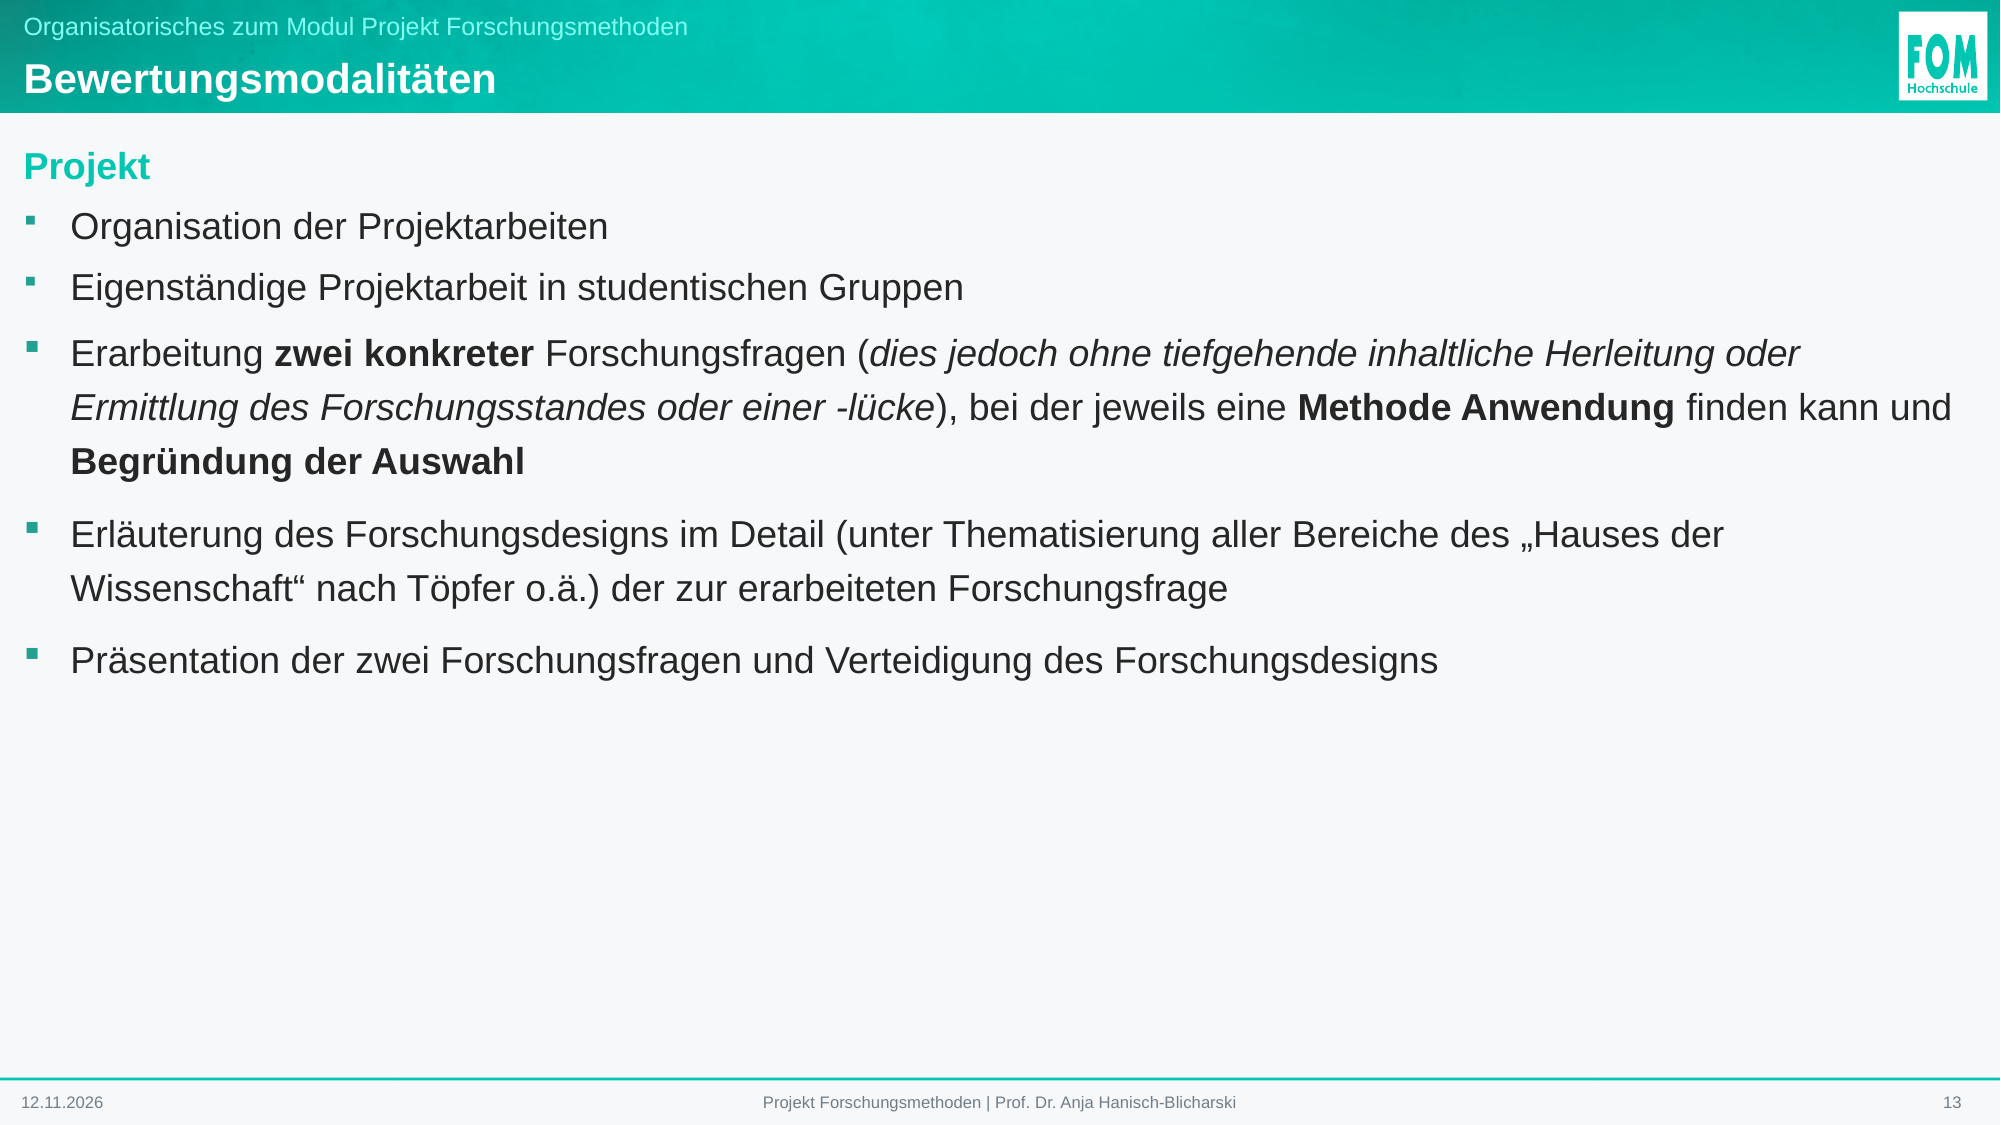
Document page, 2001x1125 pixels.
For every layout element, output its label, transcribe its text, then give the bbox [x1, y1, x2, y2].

slide_number 13 [1659, 1084, 1977, 1125]
title Organisatorisches zum Modul Projekt Forschungsmethoden [23, 10, 1784, 41]
list Projekt Organisation der Projektarbeiten Eigenständige Projektarbeit in studentischen Gruppen Erarbeitung zwei konkreter Forschungsfragen (dies jedoch ohne tiefgehende inhaltliche Herleitung oder Ermittlung des Forschungsstandes oder einer -lücke), bei der jeweils eine Methode Anwendung finden kann und Begründung der Auswahl Erläuterung des Forschungsdesigns im Detail (unter Thematisierung aller Bereiche des „Hauses der Wissenschaft“ nach Töpfer o.ä.) der zur erarbeiteten Forschungsfrage Präsentation der zwei Forschungsfragen und Verteidigung des Forschungsdesigns [23, 133, 1977, 1018]
picture [0, 0, 2000, 113]
footer Projekt Forschungsmethoden | Prof. Dr. Anja Hanisch-Blicharski [391, 1084, 1609, 1125]
list Bewertungsmodalitäten [23, 51, 1784, 107]
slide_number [21, 1084, 357, 1125]
